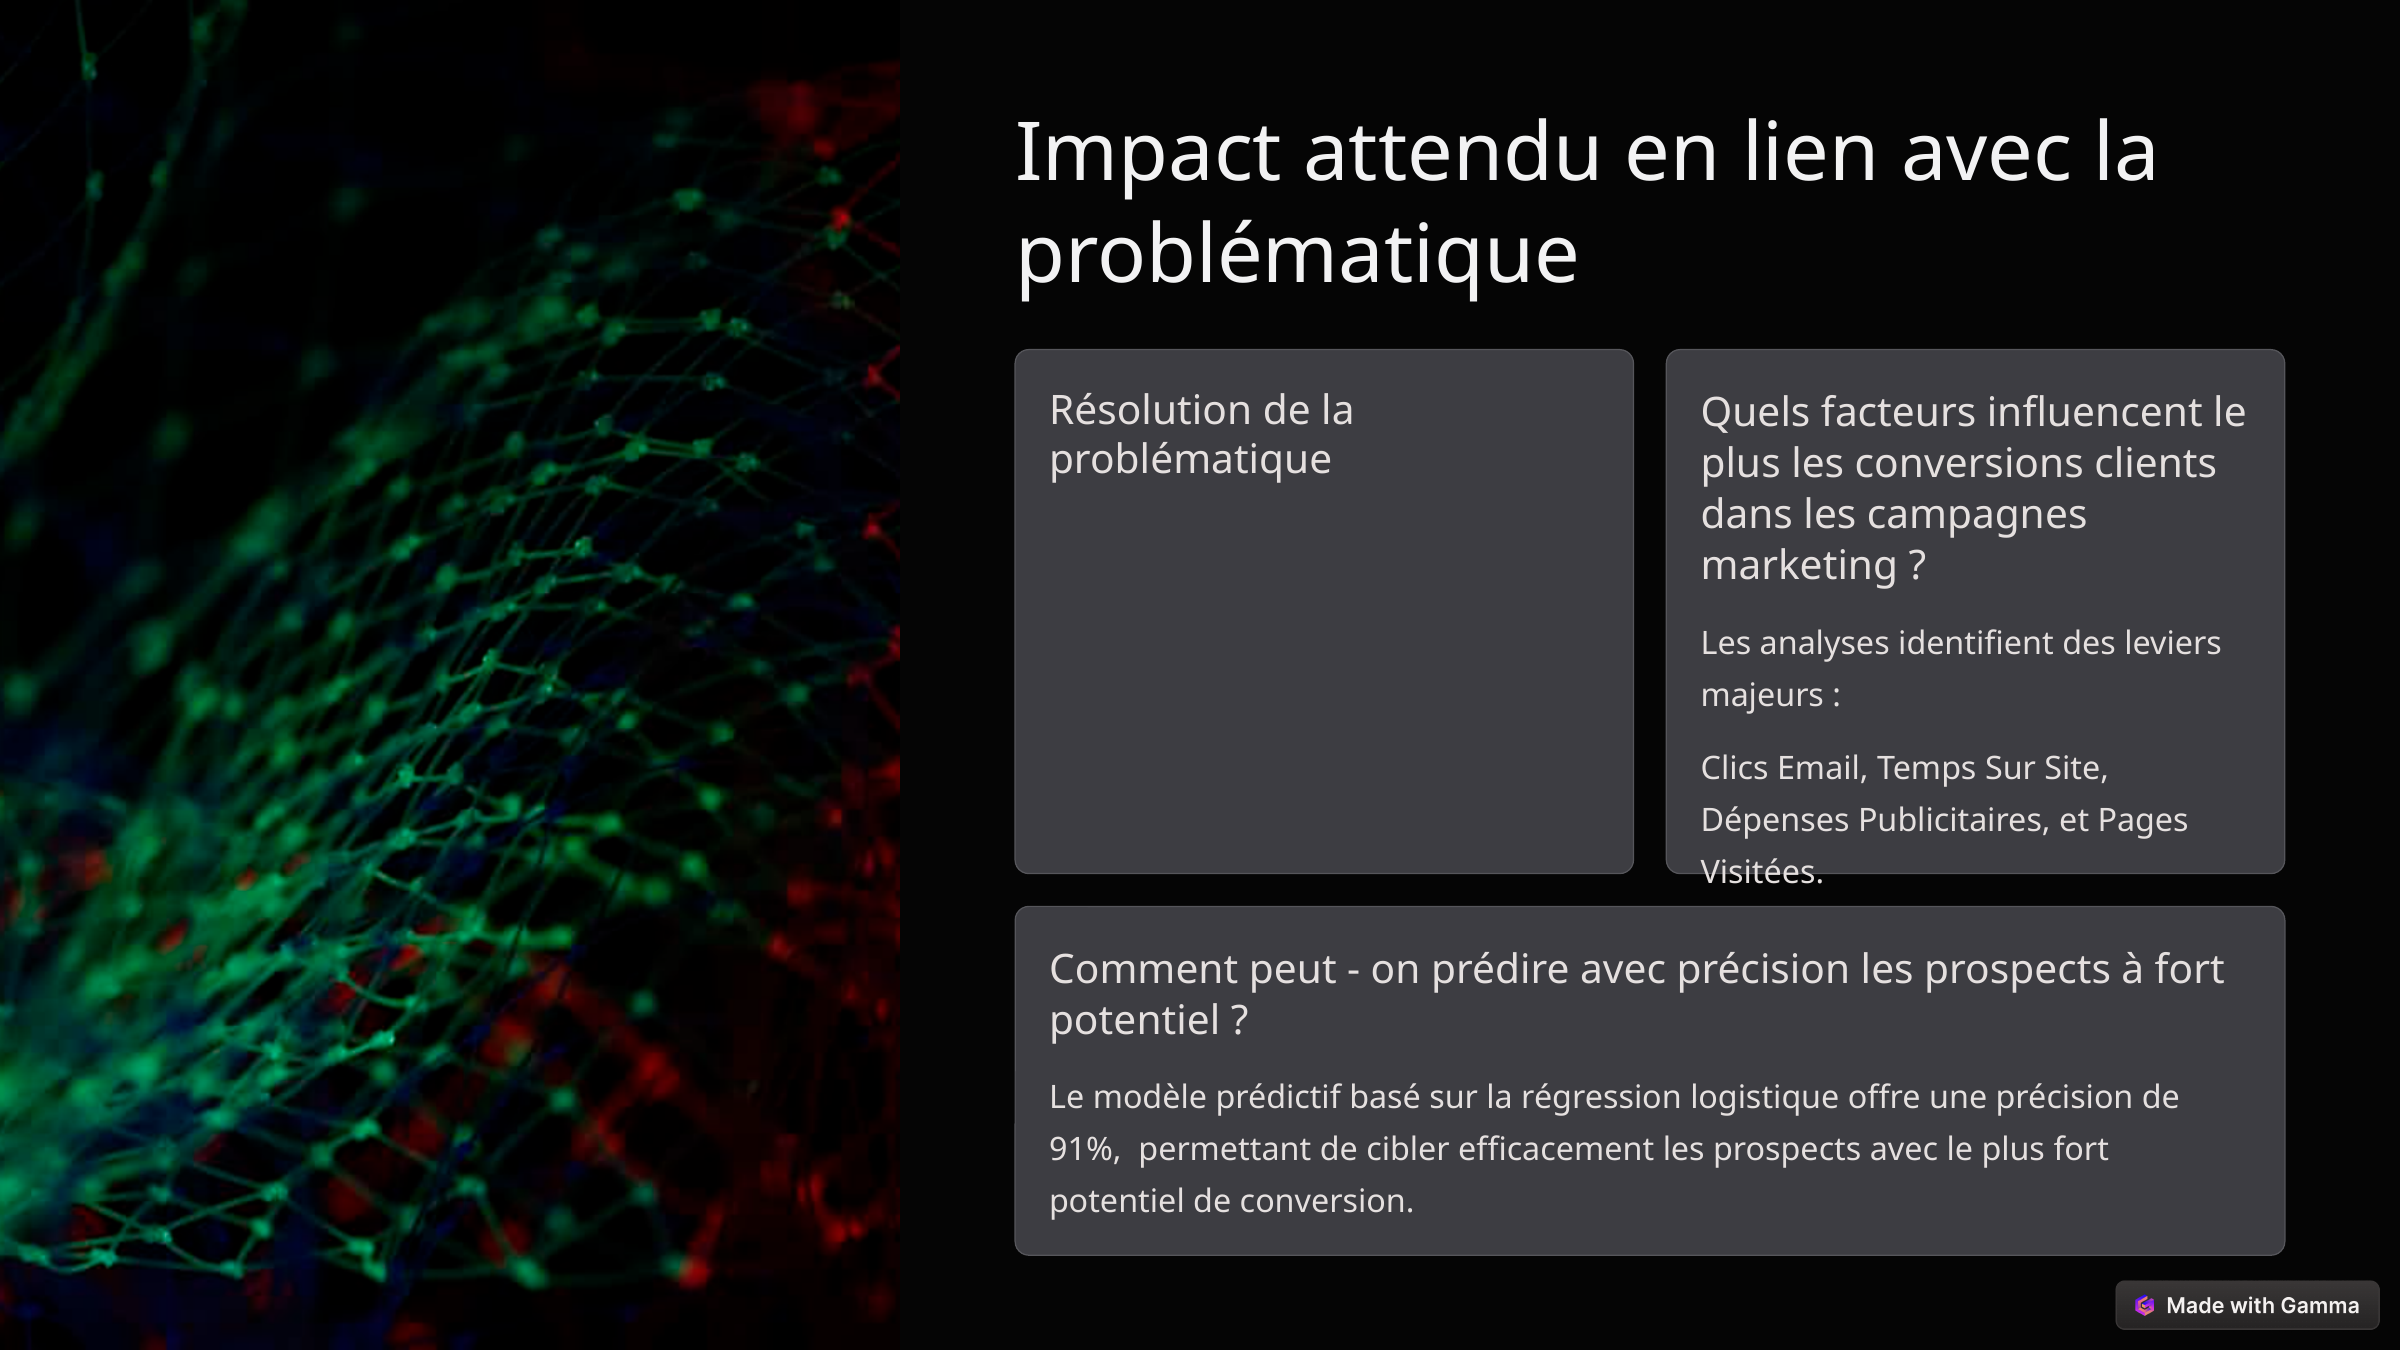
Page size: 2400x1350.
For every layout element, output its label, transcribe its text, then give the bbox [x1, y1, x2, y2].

text_box Quels facteurs influencent le plus les conversions clients dans les campagnes marketing ? [1700, 383, 2251, 590]
text_box Clics Email, Temps Sur Site, Dépenses Publicitaires, et Pages Visitées. [1700, 734, 2251, 840]
text_box Impact attendu en lien avec la problématique [1015, 94, 2285, 301]
text_box Comment peut - on prédire avec précision les prospects à fort potentiel ? [1049, 940, 2251, 1044]
picture [2106, 1271, 2389, 1339]
text_box [1015, 349, 1634, 874]
picture [0, 0, 900, 1350]
text_box Résolution de la problématique [1049, 383, 1600, 590]
text_box Le modèle prédictif basé sur la régression logistique offre une précision de 91%, permettant de cibler efficacement les prospects avec le plus fort potentiel de conversion. [1049, 1063, 2251, 1222]
text_box [1666, 349, 2285, 874]
text_box [1015, 906, 2285, 1256]
text_box Les analyses identifient des leviers majeurs : [1700, 609, 2251, 715]
